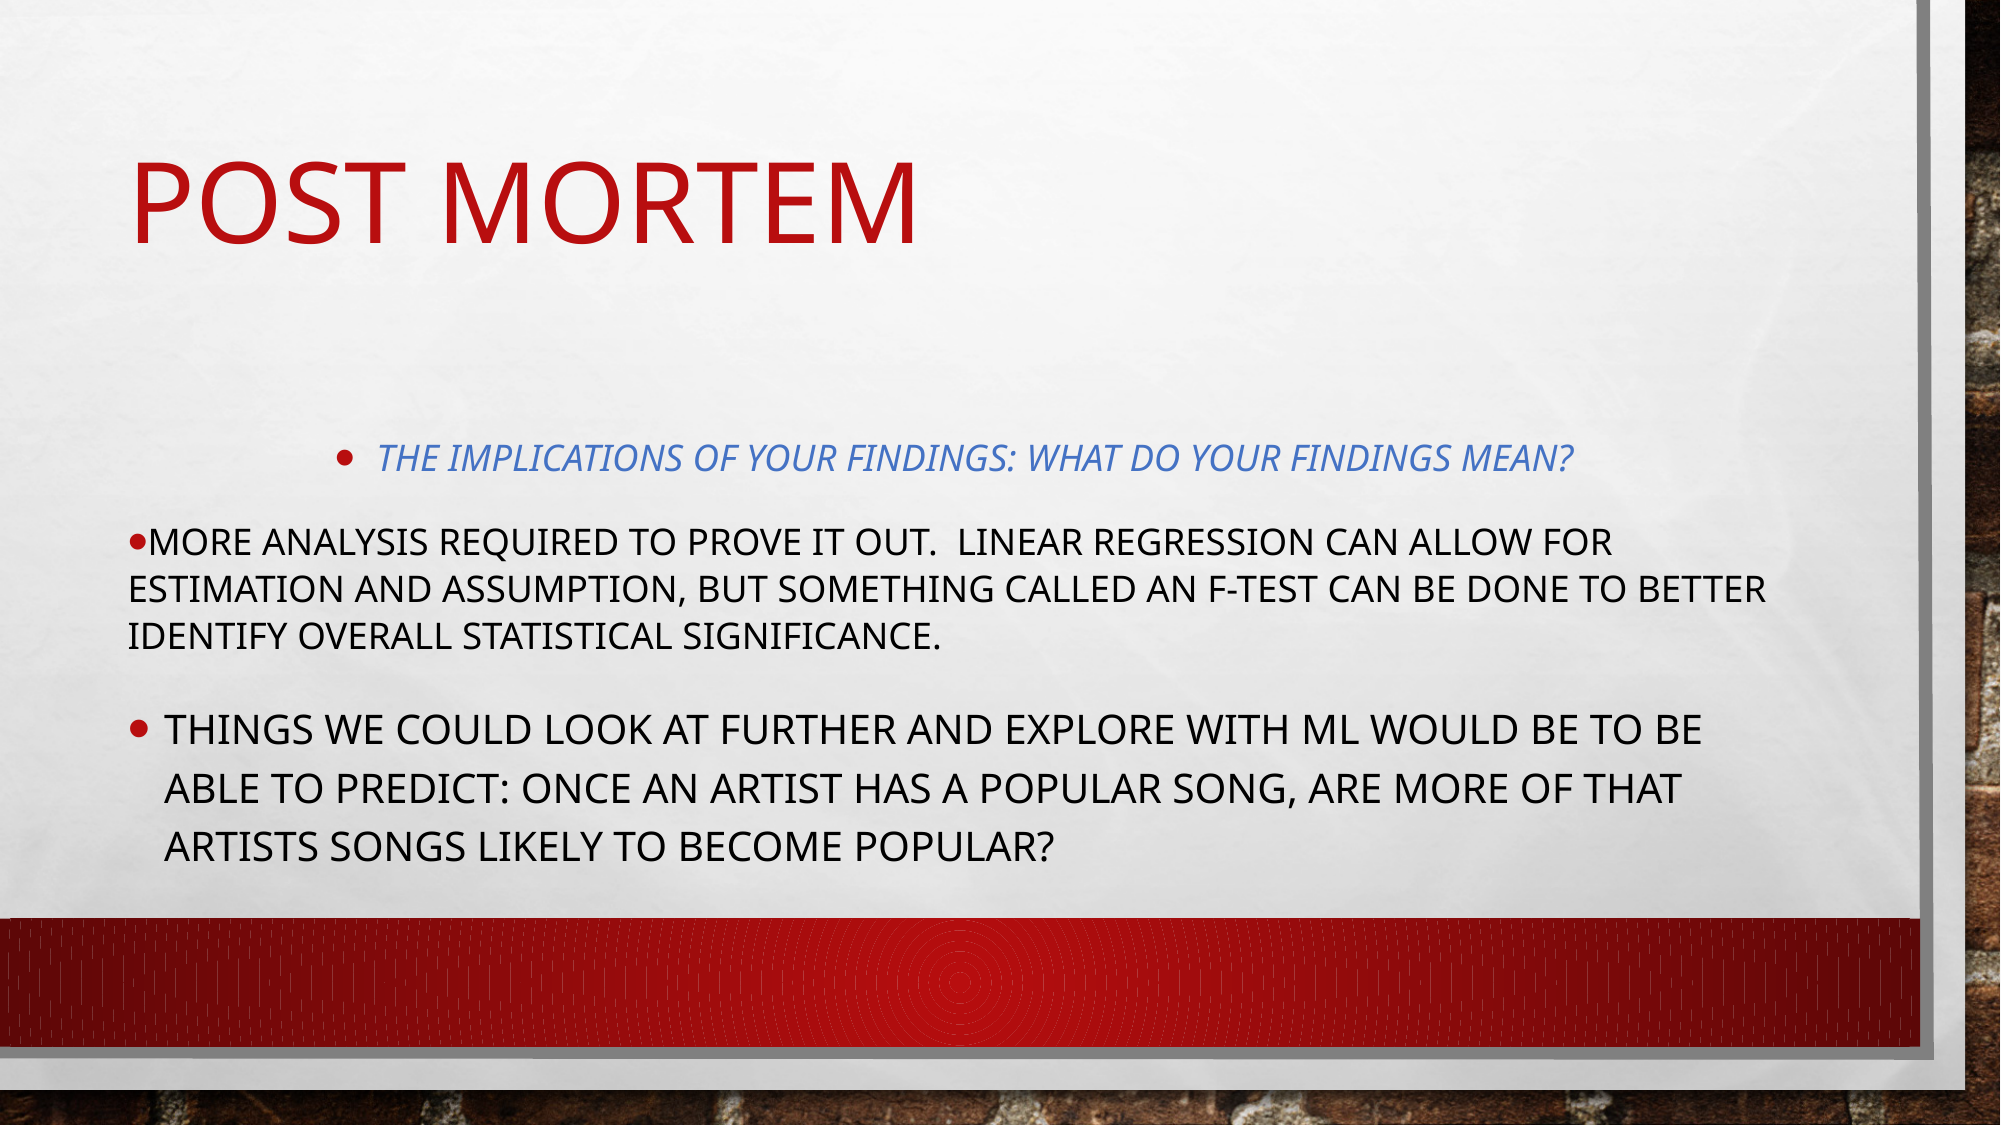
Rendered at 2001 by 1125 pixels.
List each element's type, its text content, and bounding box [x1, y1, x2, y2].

picture [0, 0, 2000, 1125]
title Post Mortem [112, 112, 1818, 302]
list The implications of your findings: what do your findings mean? More analysis required to prove it out. Linear regression can allow for estimation and assumption, but something called an F-test can be done to better identify overall statistical significance. Things we could look at further and explore with ML would be to be able to predict: Once an artist has a popular song, are more of that artists songs likely to become popular? [112, 338, 1818, 882]
